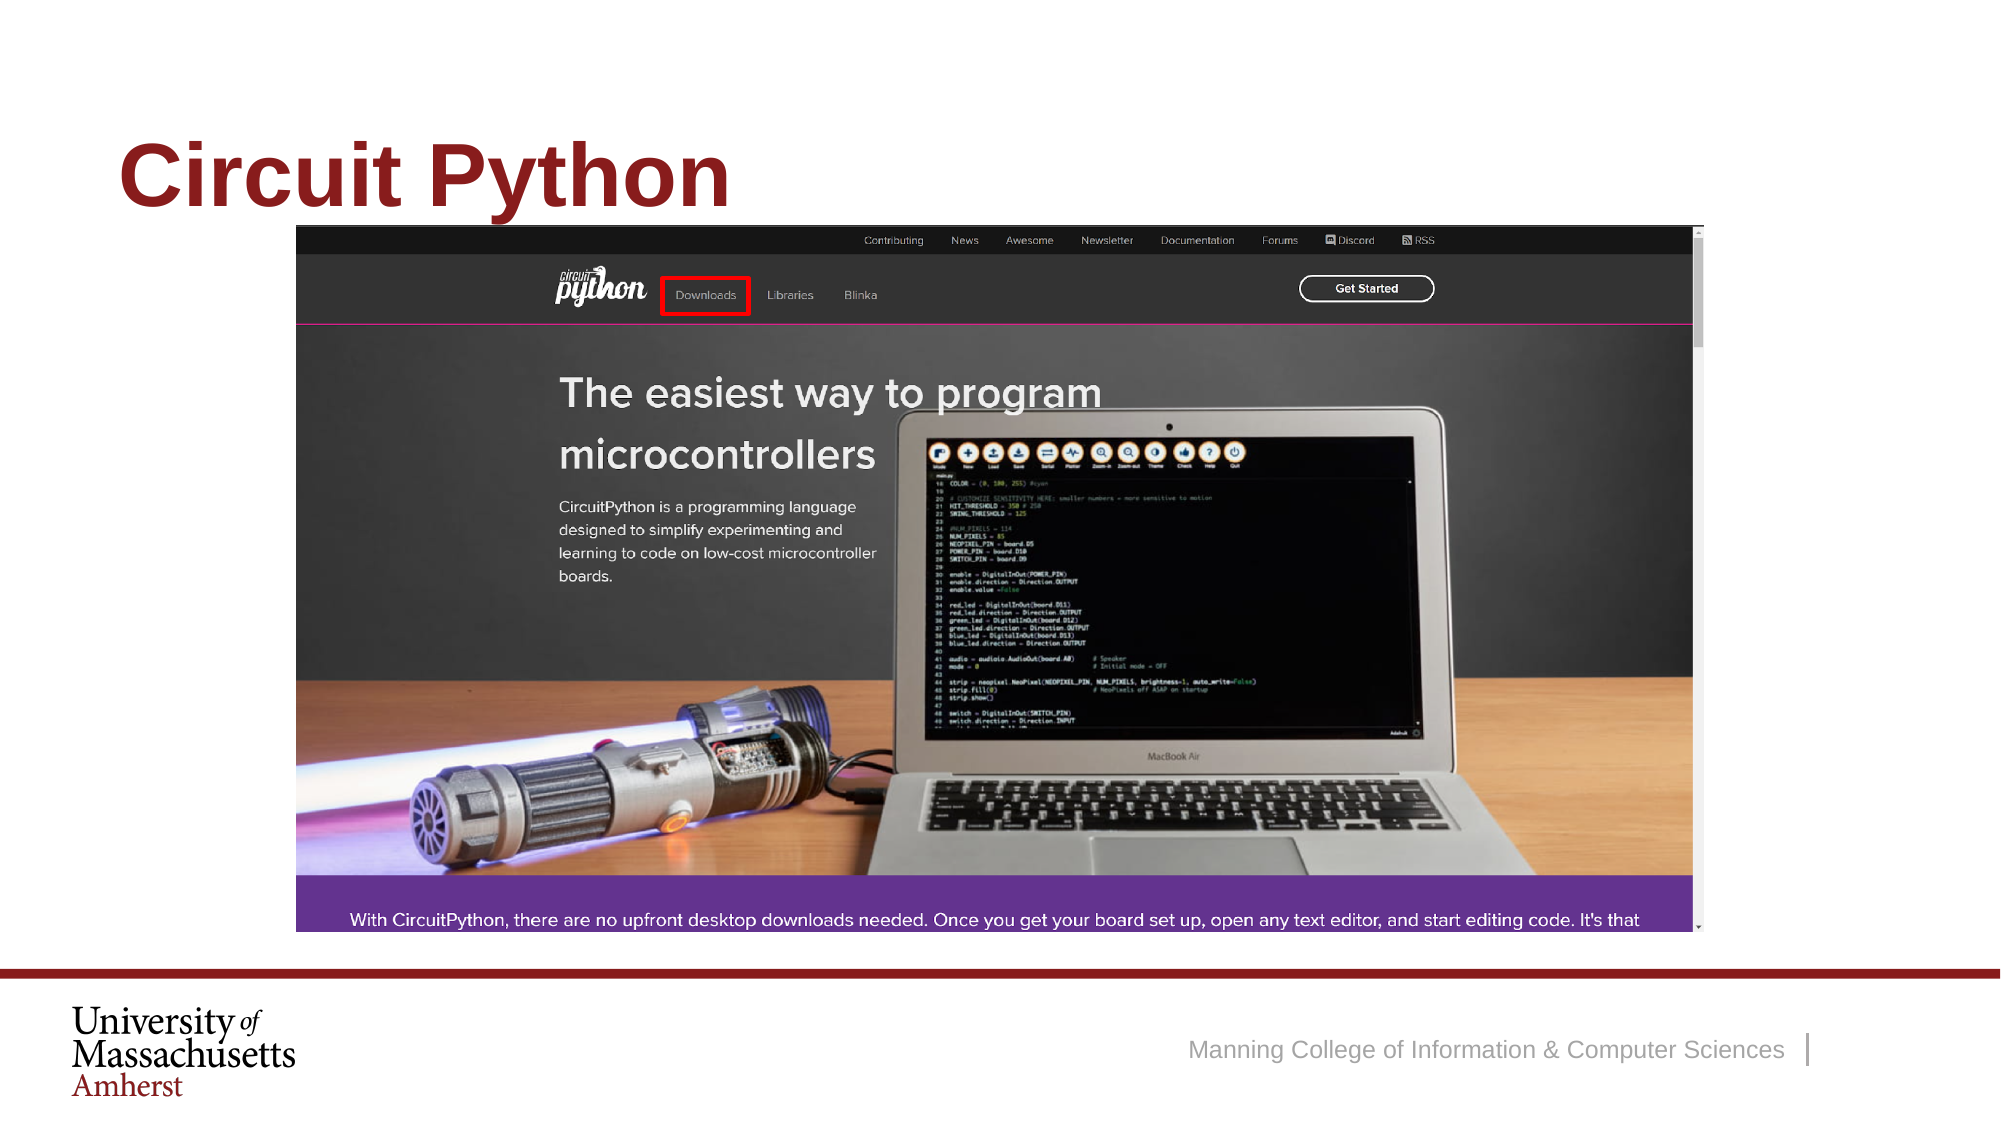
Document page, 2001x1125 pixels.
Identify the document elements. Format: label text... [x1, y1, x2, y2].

picture [70, 1006, 296, 1097]
title Circuit Python [103, 121, 1899, 234]
picture [295, 225, 1705, 933]
